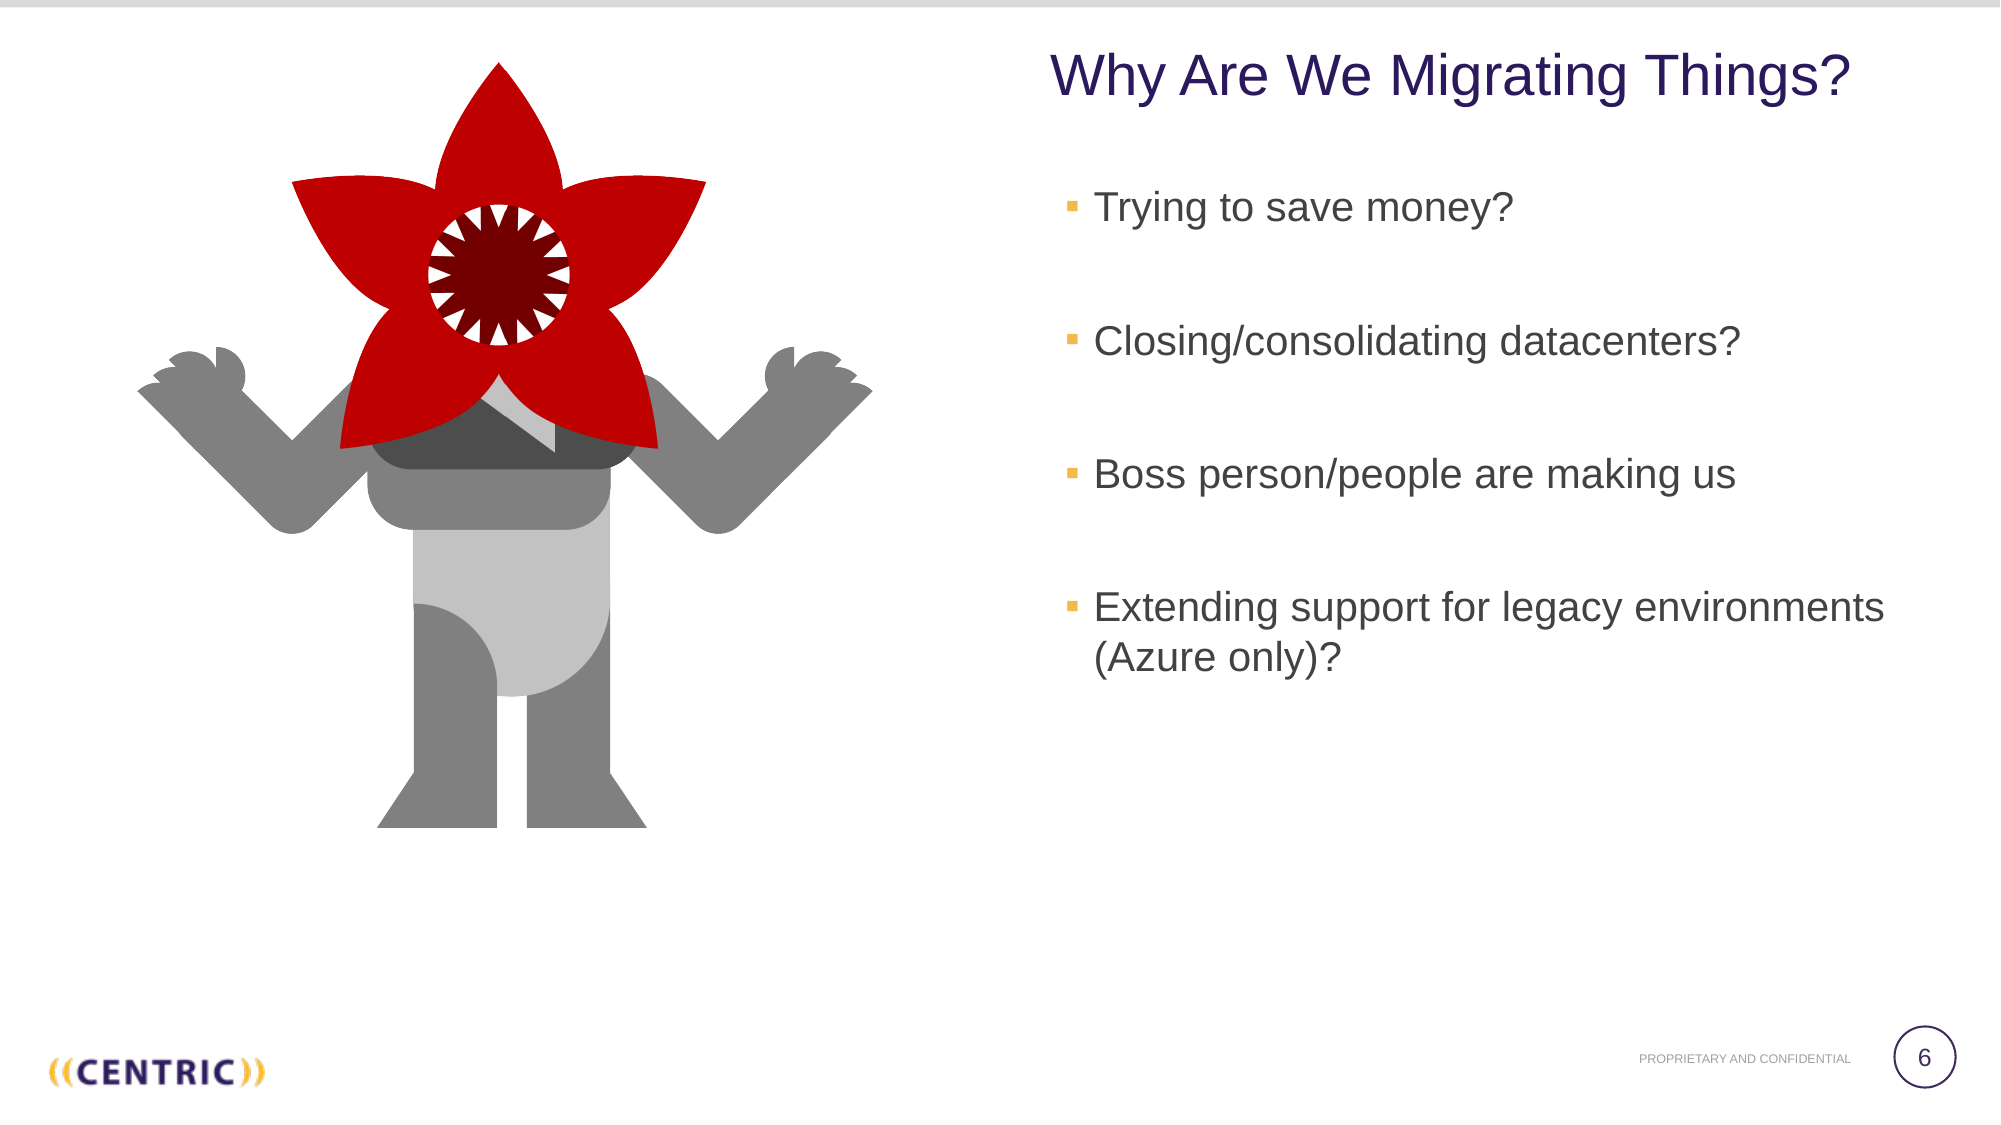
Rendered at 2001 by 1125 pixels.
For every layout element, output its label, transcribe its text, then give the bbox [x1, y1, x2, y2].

title Why Are We Migrating Things? [1050, 37, 1908, 132]
picture [137, 62, 873, 828]
list Trying to save money? Closing/consolidating datacenters? Boss person/people are making us Extending support for legacy environments (Azure only)? [1050, 165, 1908, 994]
picture [49, 1057, 265, 1088]
